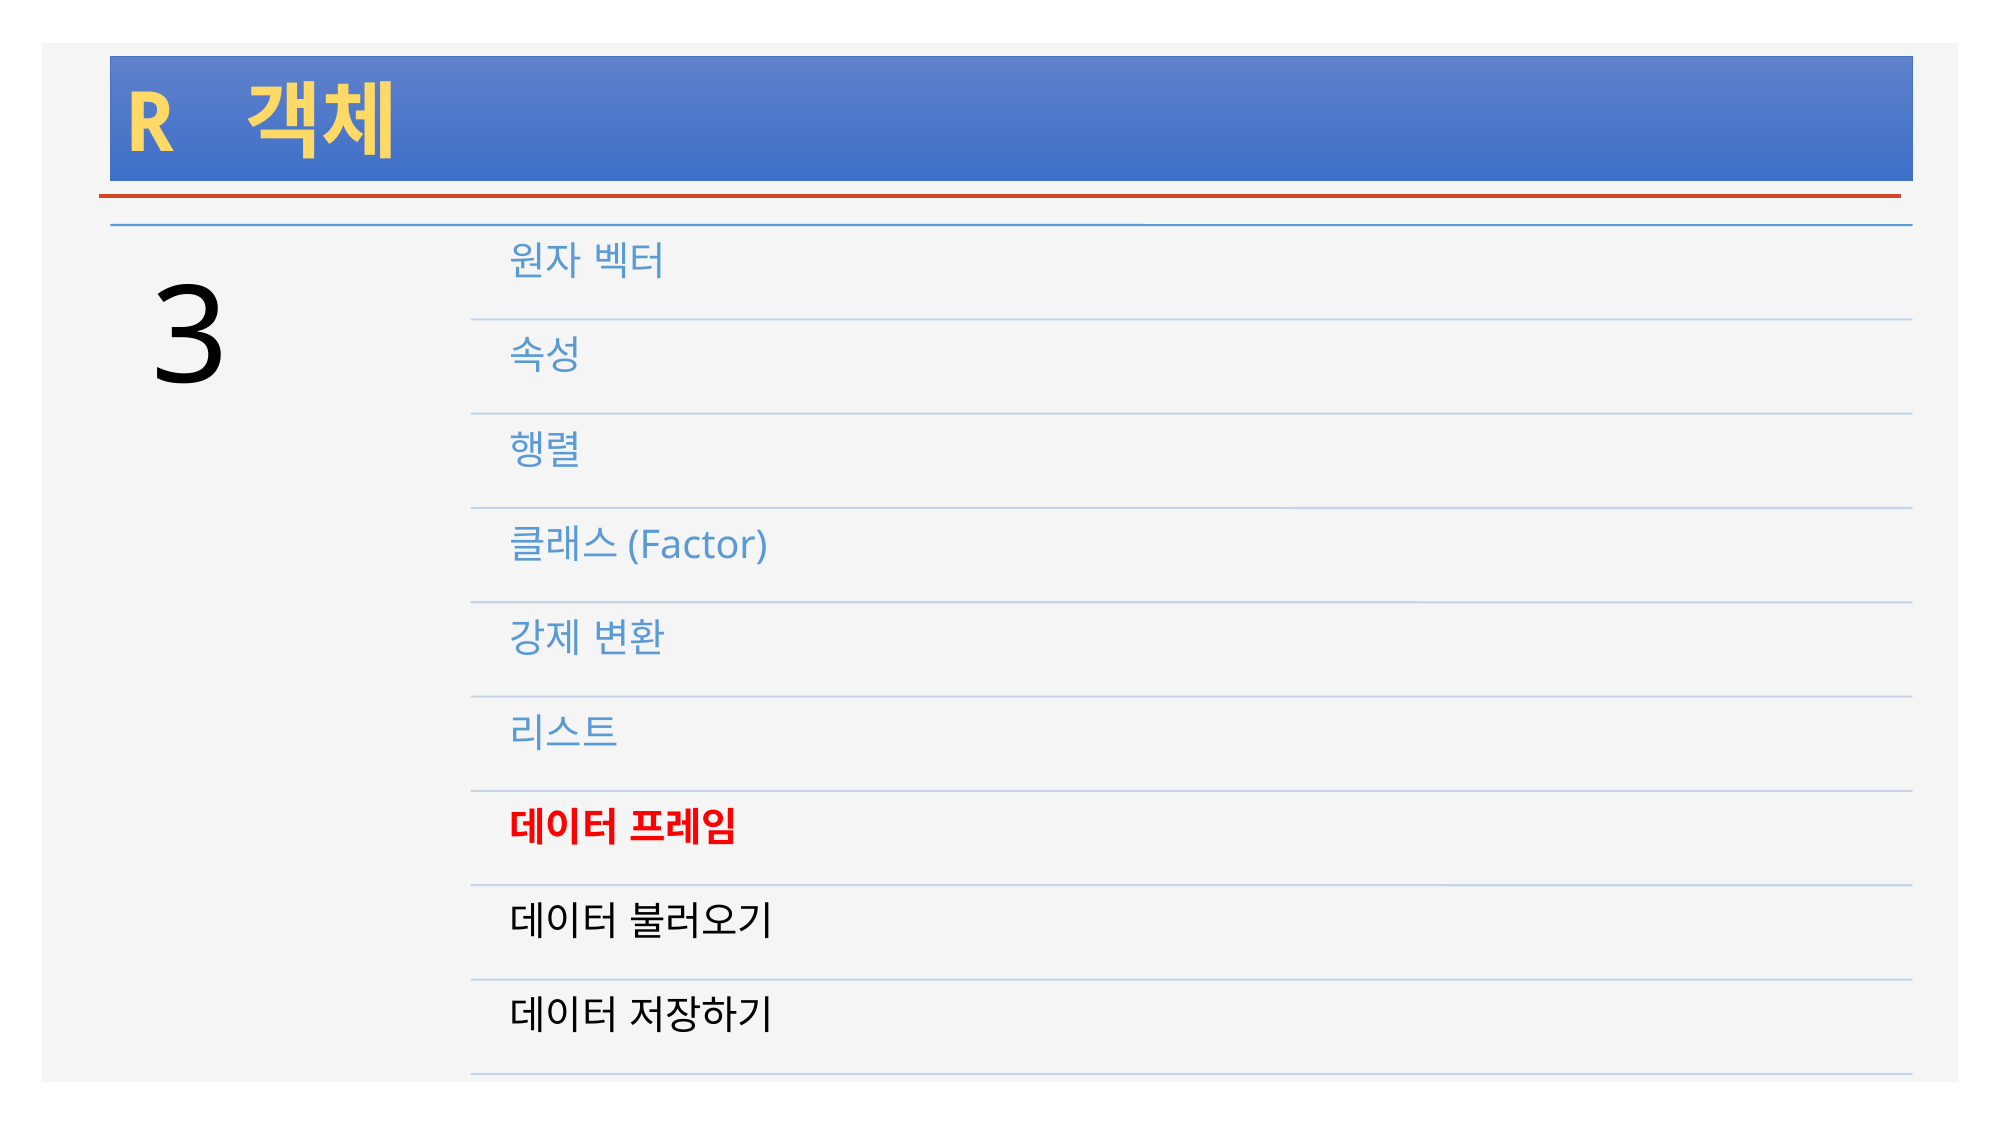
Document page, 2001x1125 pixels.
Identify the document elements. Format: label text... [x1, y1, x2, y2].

text_box R 객체 [110, 56, 1913, 181]
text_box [110, 224, 1913, 1079]
